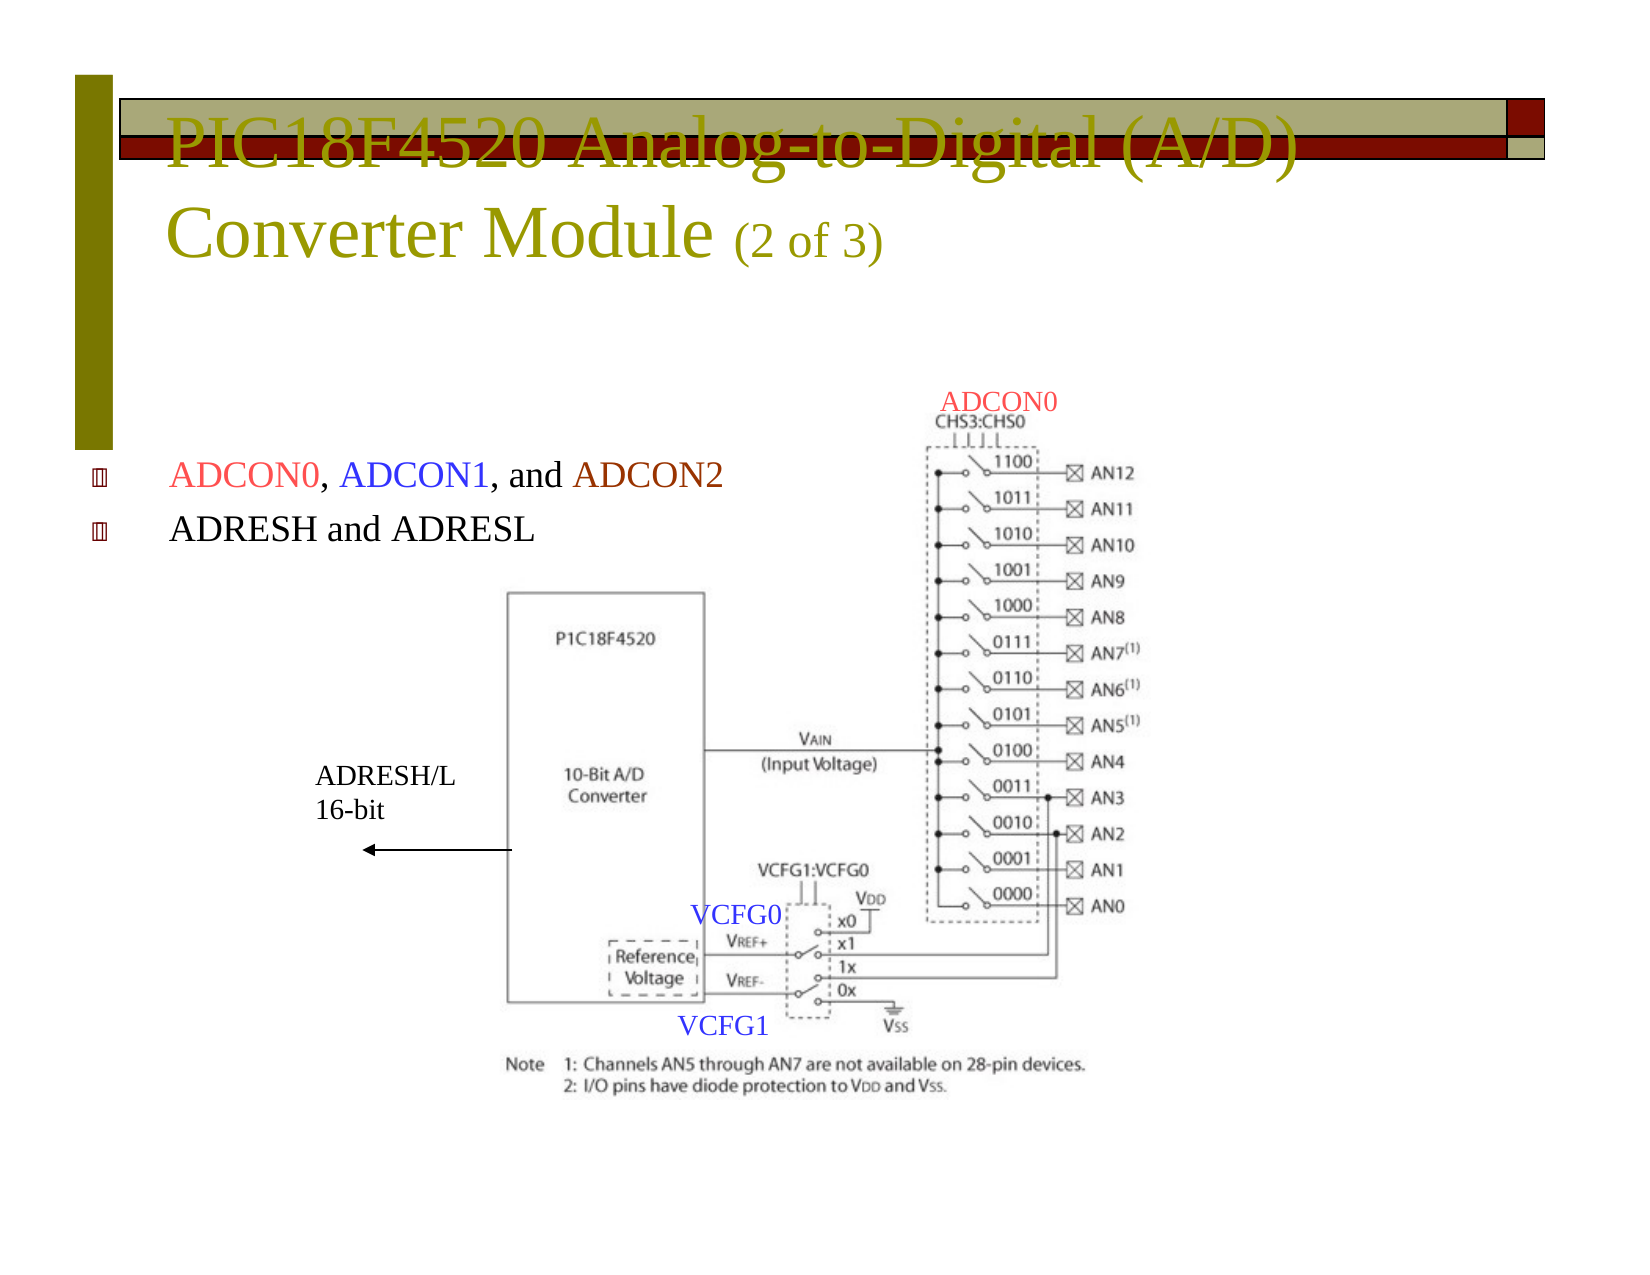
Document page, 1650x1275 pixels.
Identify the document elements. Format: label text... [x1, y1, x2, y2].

table_header [1488, 100, 1506, 135]
text_box [362, 843, 375, 857]
table_cell [1488, 138, 1506, 158]
text_box ADCON0 [937, 380, 1061, 418]
table_cell [121, 138, 162, 158]
text_box  ADCON0, ADCON1, and ADCON2  ADRESH and ADRESL [87, 438, 727, 549]
table_header [121, 100, 162, 135]
table_cell [1508, 138, 1544, 158]
text_box VCFG0 VCFG1 [675, 892, 785, 1042]
text_box [499, 412, 1151, 1100]
title PIC18F4520 Analog-to-Digital (A/D) Converter Module (2 of 3) [162, 77, 1488, 307]
table_header [1508, 100, 1544, 135]
text_box ADRESH/L 16-bit [312, 755, 460, 826]
